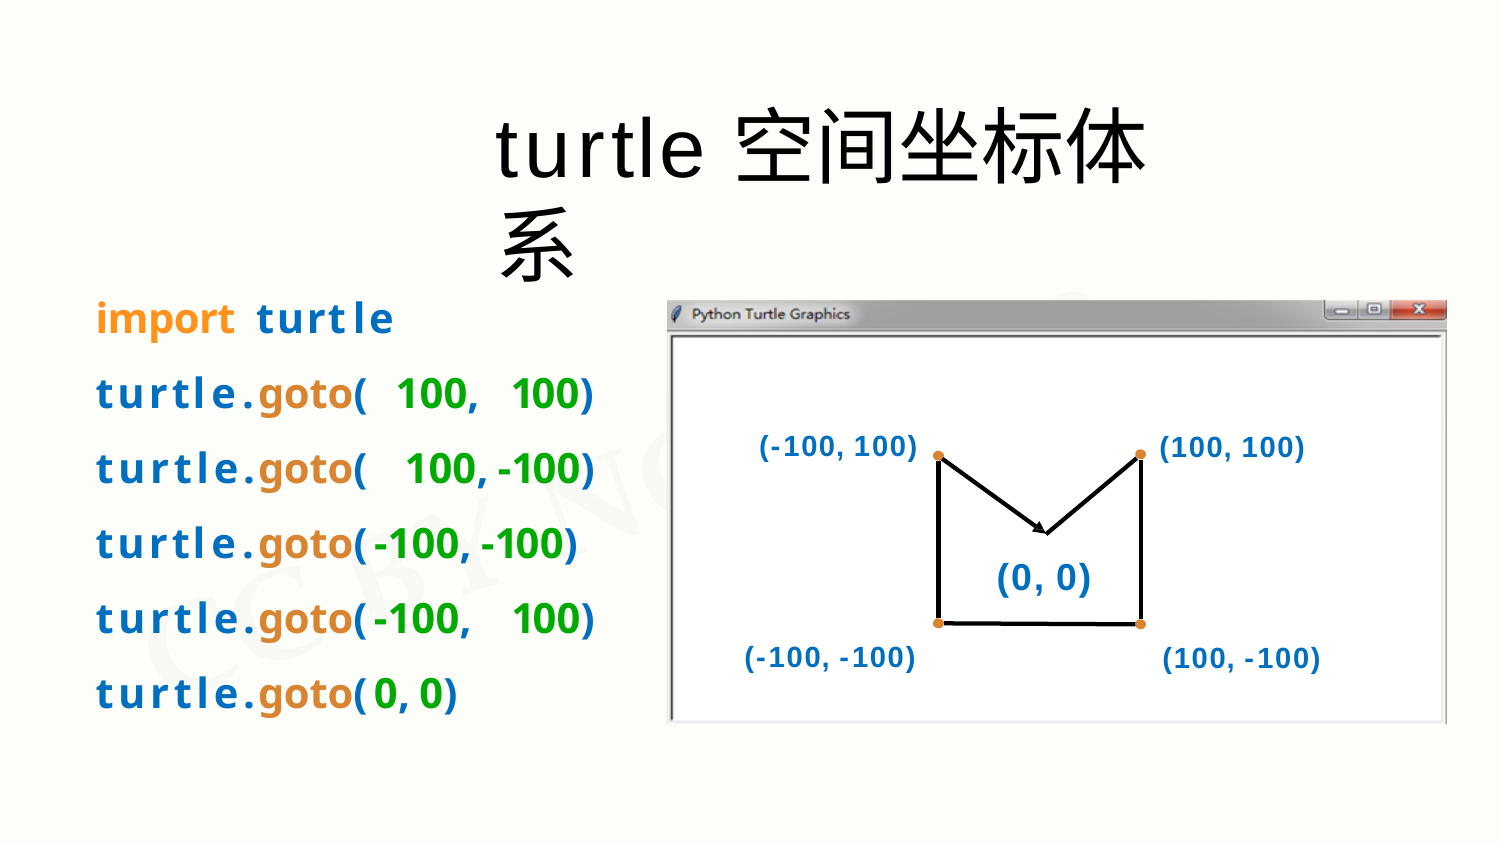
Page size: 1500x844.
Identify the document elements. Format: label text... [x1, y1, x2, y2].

text_box (100, -100) [1160, 639, 1325, 675]
text_box [933, 618, 944, 629]
text_box (-100, 100) [757, 427, 922, 463]
text_box (0, 0) [994, 553, 1097, 599]
text_box [941, 457, 1046, 534]
text_box [1135, 619, 1146, 630]
text_box [933, 450, 944, 461]
text_box (100, 100) [1157, 428, 1310, 463]
text_box [667, 300, 1447, 726]
text_box import turtle turtle.goto( 100, 100) turtle.goto( 100,-100) turtle.goto(-100,-100) turtle.goto(-100, 100) turtle.goto(0,0) [93, 292, 602, 717]
text_box [1135, 449, 1146, 460]
text_box [602, 294, 1107, 561]
text_box (-100, -100) [742, 638, 920, 674]
title turtle空间坐标体系 [268, 93, 1231, 294]
